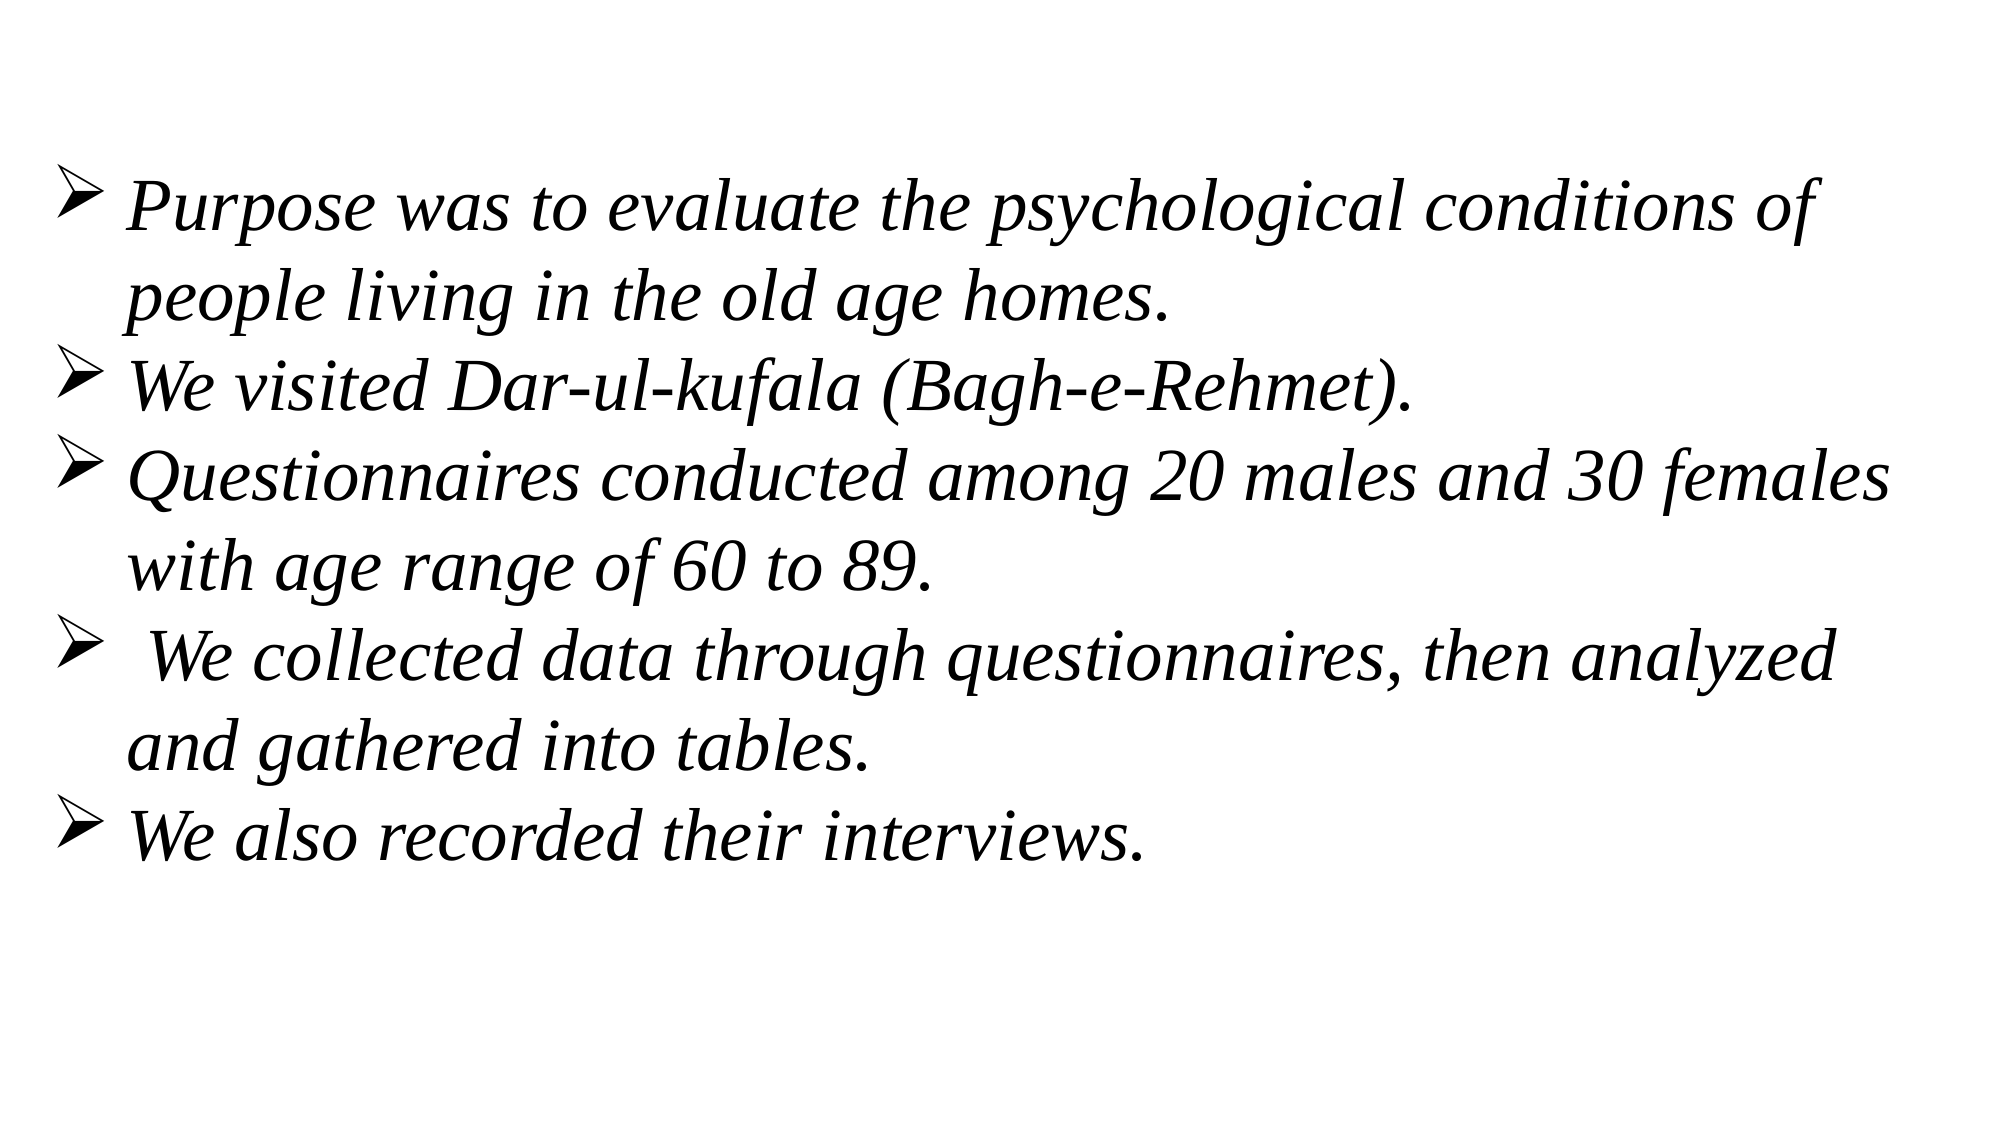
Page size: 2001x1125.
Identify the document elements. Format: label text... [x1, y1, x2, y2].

text_box Purpose was to evaluate the psychological conditions of people living in the old age homes. We visited Dar-ul-kufala (Bagh-e-Rehmet). Questionnaires conducted among 20 males and 30 females with age range of 60 to 89. We collected data through questionnaires, then analyzed and gathered into tables. We also recorded their interviews. [36, 147, 1951, 973]
